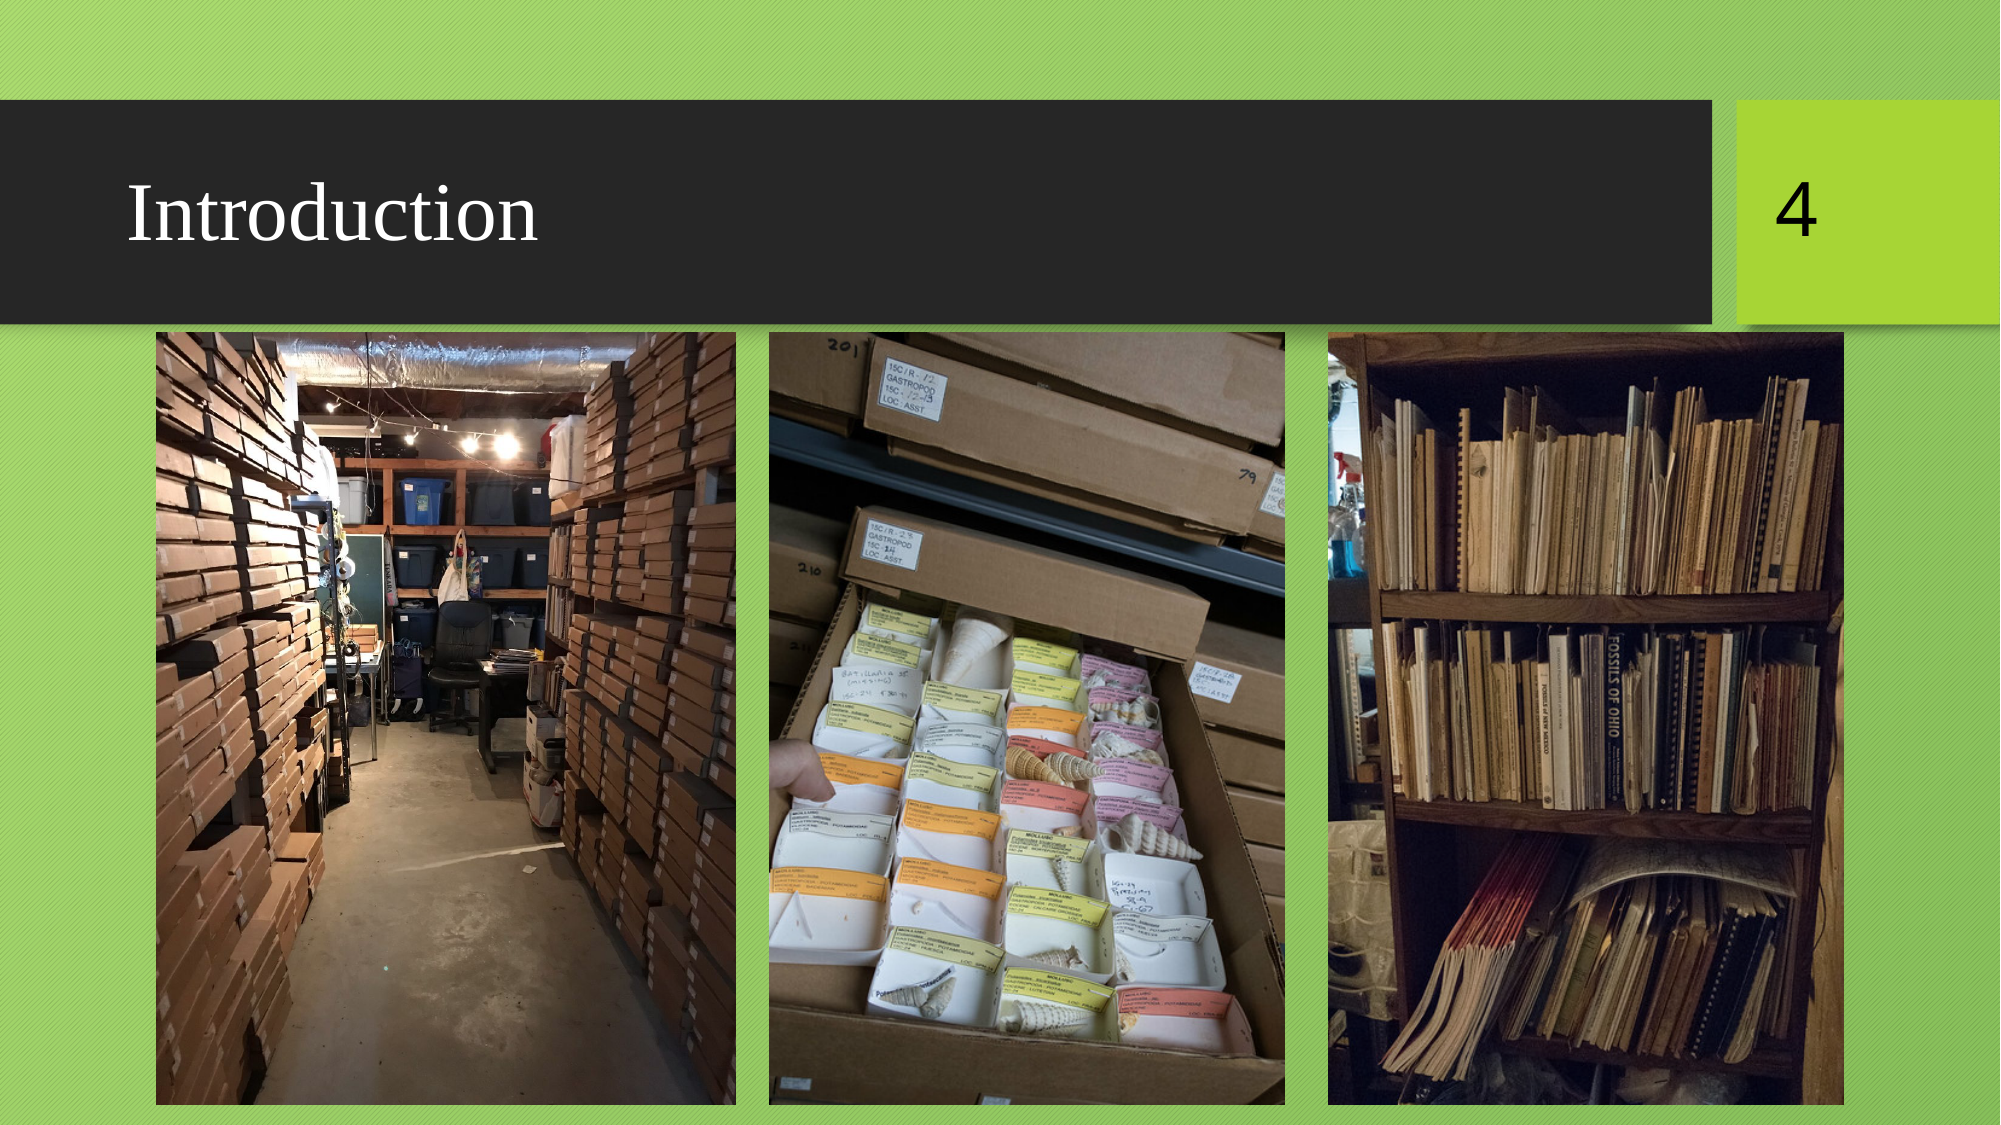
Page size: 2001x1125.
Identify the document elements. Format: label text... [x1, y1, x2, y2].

picture [0, 325, 2000, 1106]
title Introduction [111, 125, 1689, 303]
slide_number ‹#› [1760, 123, 1950, 303]
